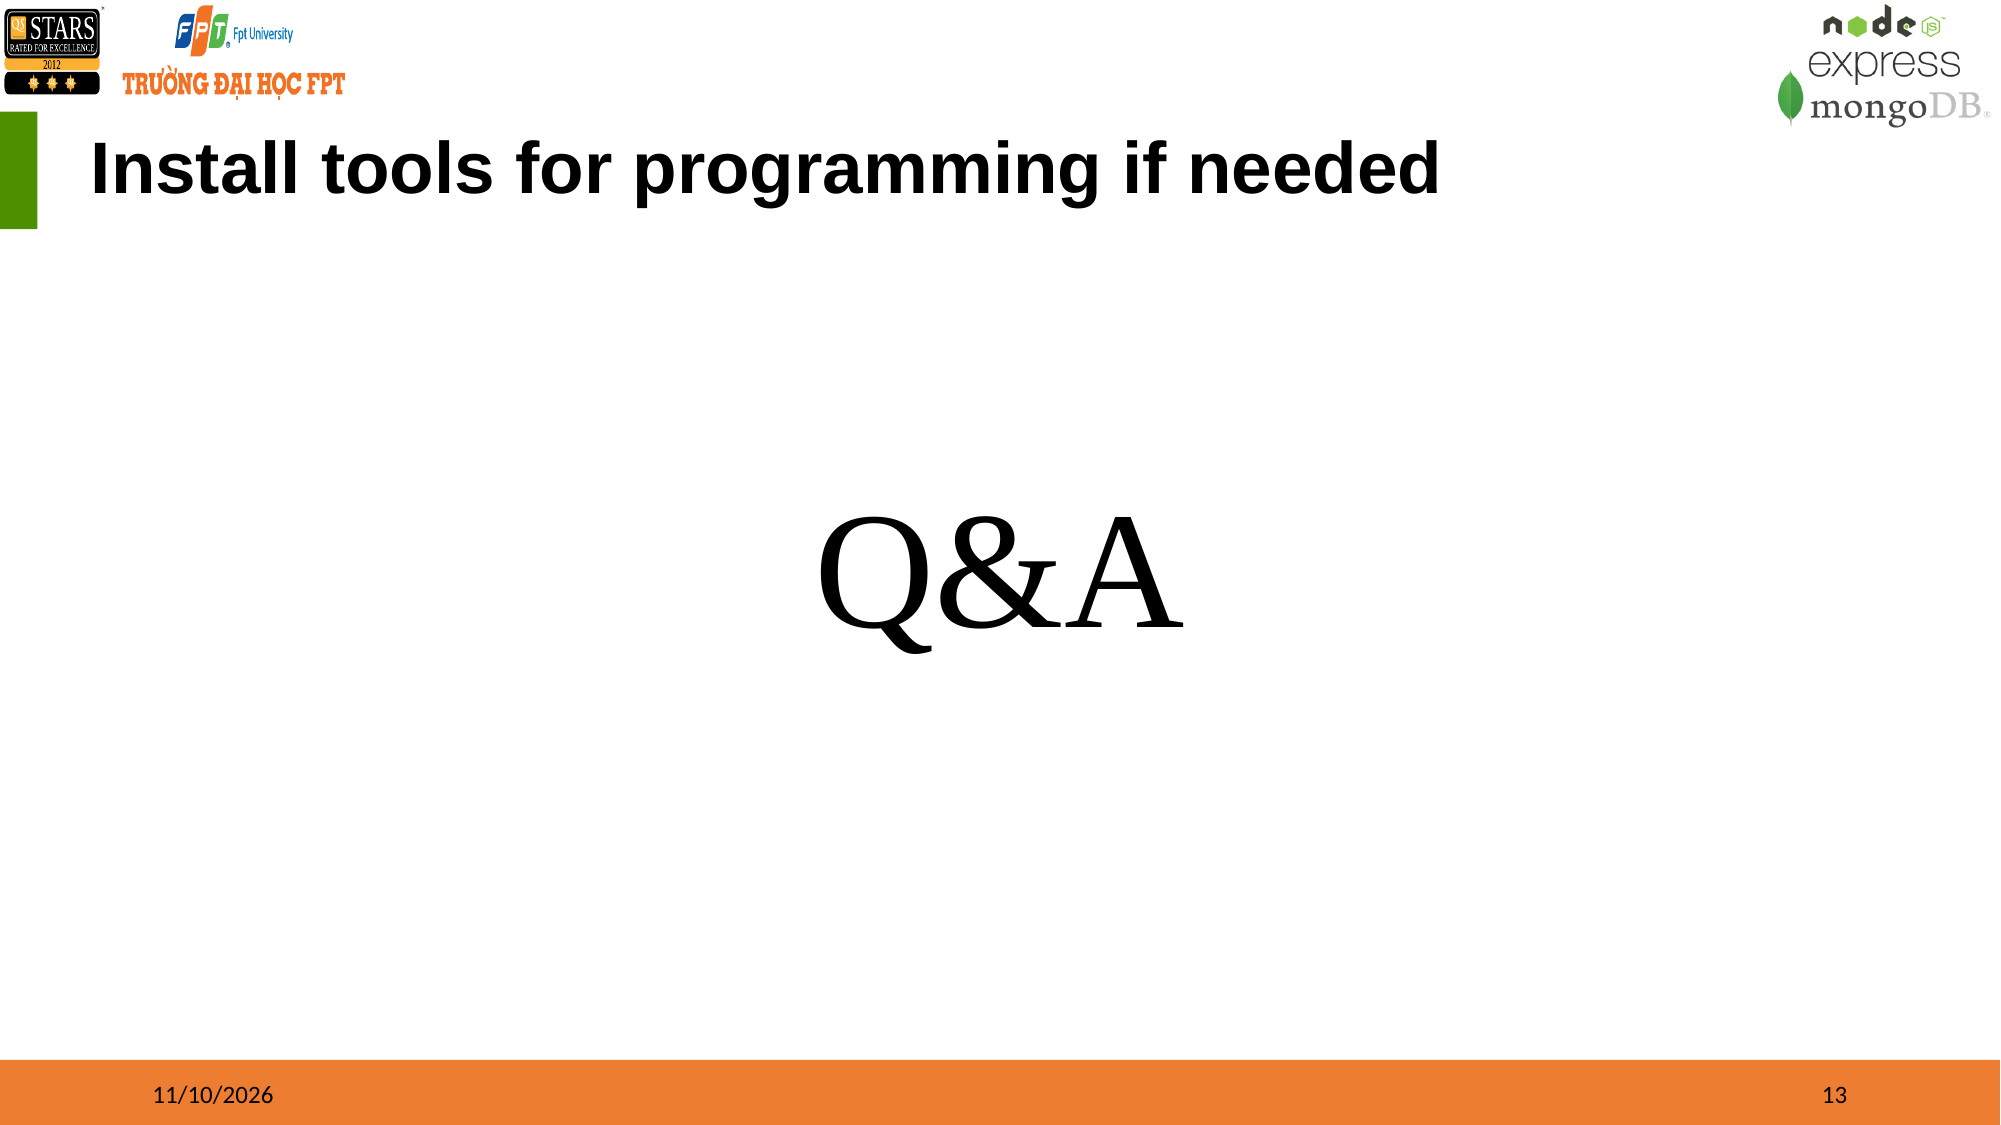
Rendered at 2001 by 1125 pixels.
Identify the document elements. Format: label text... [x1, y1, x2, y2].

slide_number 13 [1412, 1063, 1863, 1124]
text_box Q&A [456, 453, 1544, 669]
title Install tools for programming if needed [37, 111, 1978, 230]
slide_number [137, 1063, 588, 1124]
picture [1768, 0, 2000, 130]
